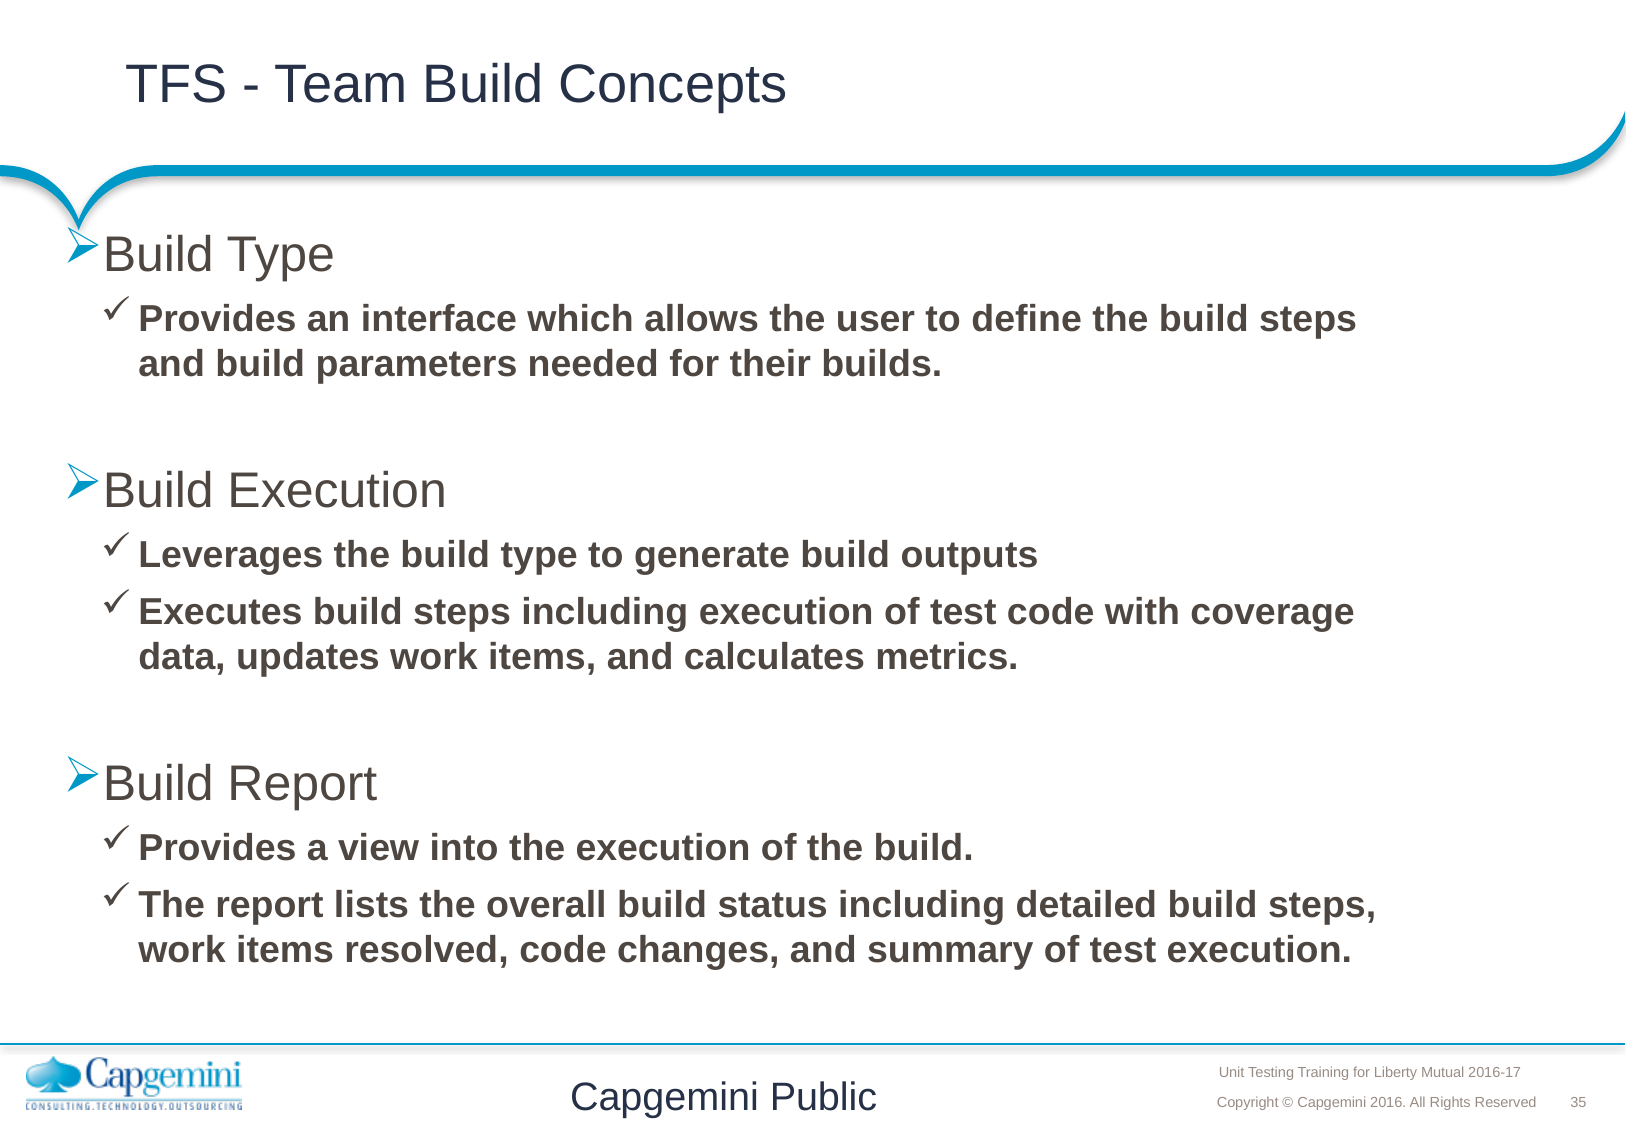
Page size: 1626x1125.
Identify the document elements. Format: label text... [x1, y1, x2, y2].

footer Capgemini Public [555, 1063, 1070, 1113]
title TFS - Team Build Concepts [76, 0, 1585, 161]
text_box [62, 1015, 1438, 1083]
text_box Build Type Provides an interface which allows the user to define the build steps and build parameters needed for their builds. Build Execution Leverages the build type to generate build outputs Executes build steps including execution of test code with coverage data, updates work items, and calculates metrics. Build Report Provides a view into the execution of the build. The report lists the overall build status including detailed build steps, work items resolved, code changes, and summary of test execution. [63, 210, 1440, 1015]
picture [26, 1056, 242, 1110]
